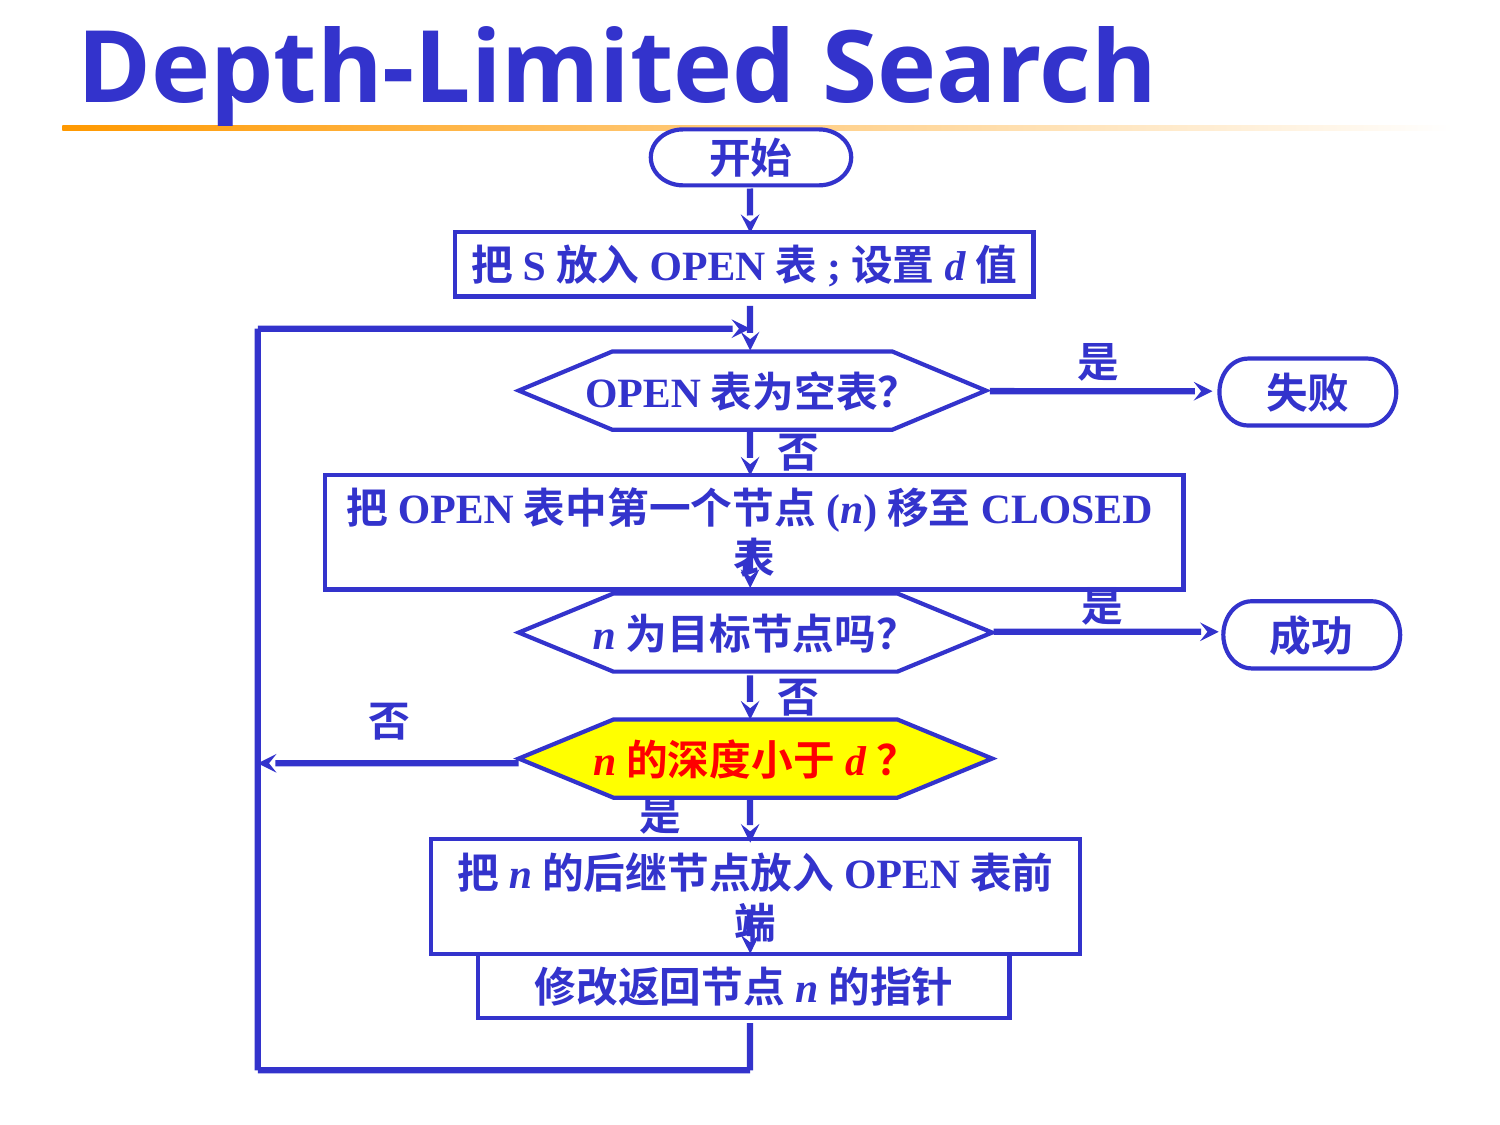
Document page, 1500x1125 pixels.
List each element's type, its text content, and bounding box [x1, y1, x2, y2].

text_box n的深度小于d？ [518, 719, 993, 798]
text_box 是 [1066, 632, 1192, 638]
text_box 把S放入OPEN表;设置d值 [454, 231, 1034, 297]
text_box 是 [624, 781, 750, 846]
text_box [743, 463, 757, 476]
text_box [743, 220, 757, 234]
text_box OPEN表为空表？ [518, 351, 986, 430]
text_box [743, 941, 757, 954]
text_box [743, 575, 757, 589]
text_box 是 [1066, 572, 1192, 631]
text_box 否 [762, 418, 888, 484]
text_box 把OPEN表中第一个节点(n)移至CLOSED表 [324, 474, 1184, 590]
text_box [1206, 625, 1219, 638]
text_box [257, 757, 271, 770]
text_box 是 [1062, 328, 1188, 394]
text_box [743, 707, 757, 719]
text_box 把n的后继节点放入OPEN表前端 [430, 838, 1080, 954]
text_box 失败 [1219, 358, 1397, 426]
title Depth-Limited Search [62, 0, 1500, 125]
text_box 开始 [650, 129, 852, 186]
text_box [750, 830, 757, 843]
text_box [743, 338, 757, 351]
text_box [1200, 384, 1213, 398]
text_box 成功 [1223, 601, 1401, 669]
text_box 修改返回节点n的指针 [478, 953, 1010, 1019]
text_box 否 [762, 663, 888, 719]
text_box 否 [745, 125, 821, 129]
text_box n为目标节点吗？ [518, 593, 993, 672]
text_box 否 [353, 686, 479, 752]
text_box [737, 322, 751, 335]
